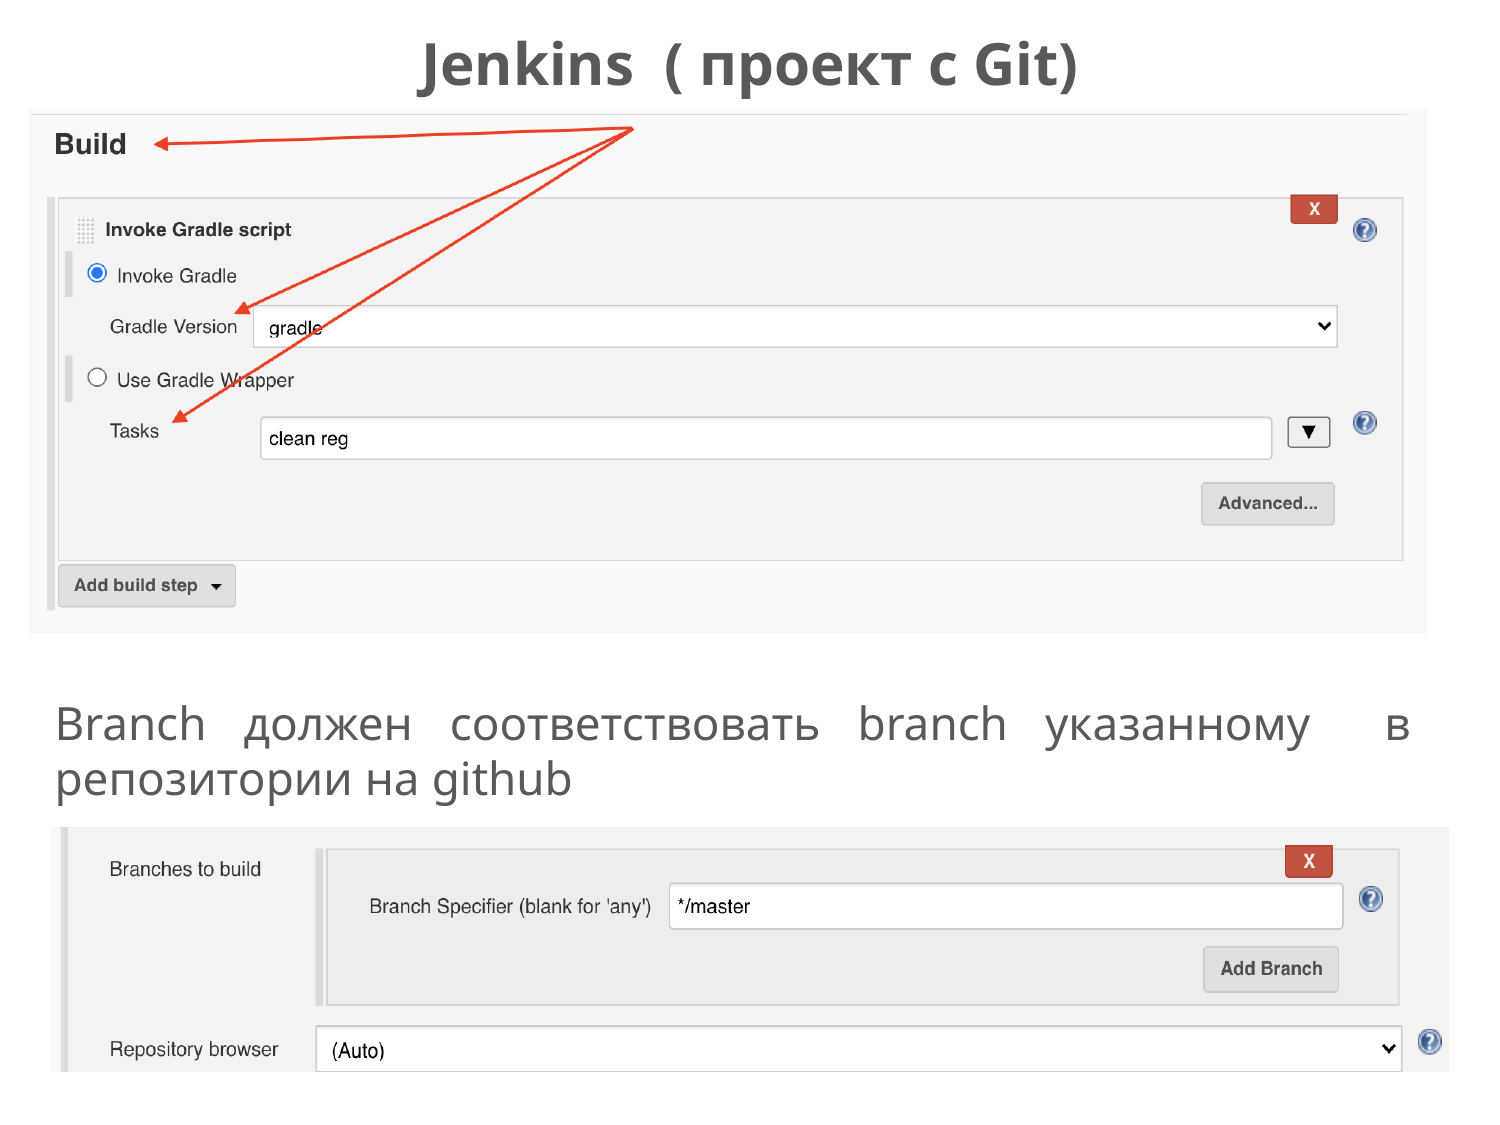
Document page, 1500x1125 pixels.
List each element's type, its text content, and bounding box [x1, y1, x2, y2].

text_box Branch должен соответствовать branch указанному в репозитории на github [39, 129, 1461, 1099]
picture [29, 109, 1428, 634]
text_box Jenkins ( проект с Git) [39, 12, 1461, 96]
picture [51, 827, 1449, 1073]
